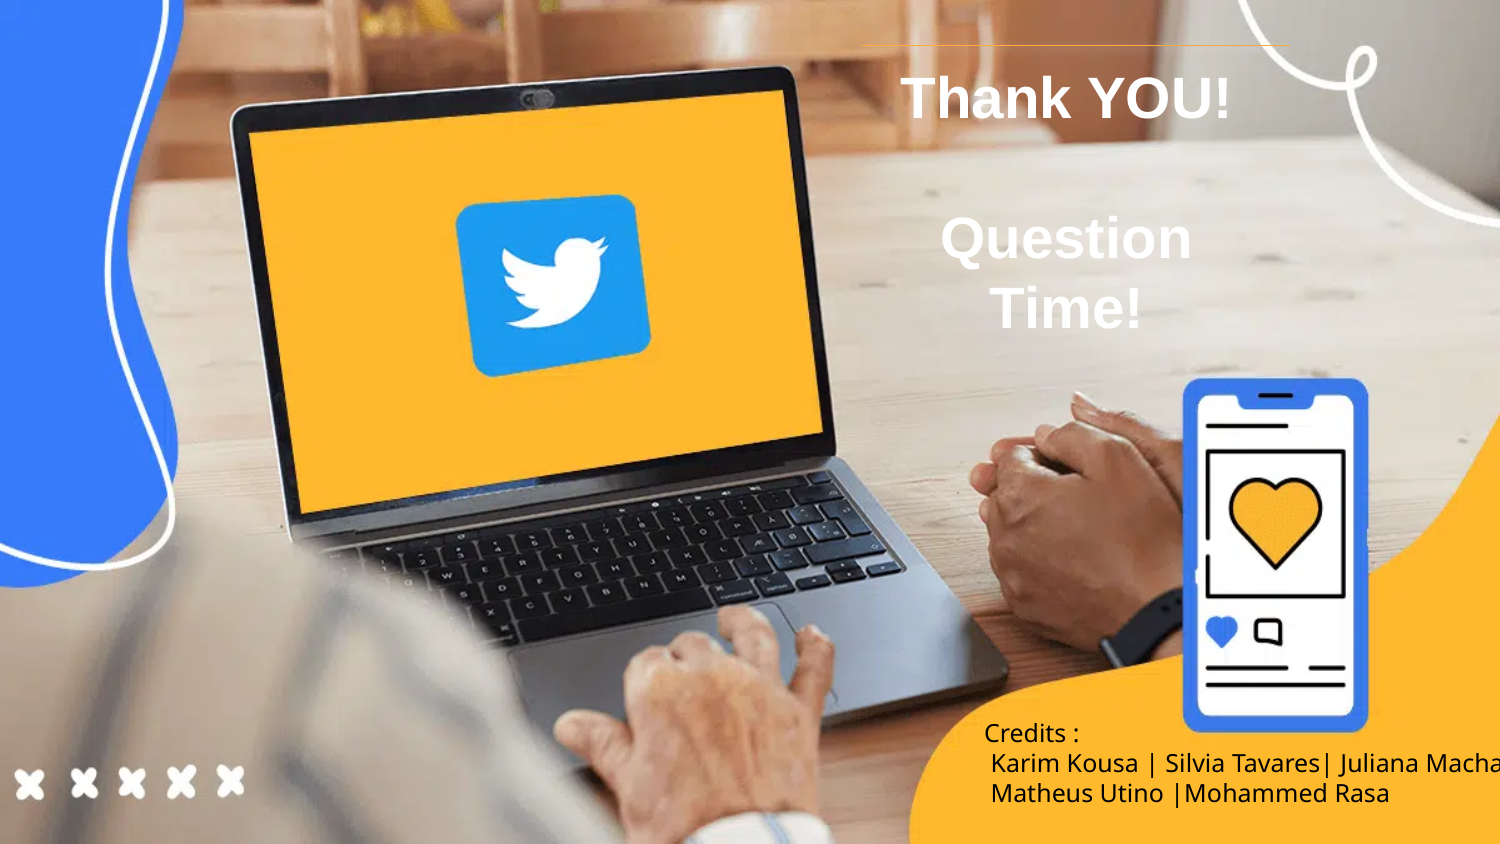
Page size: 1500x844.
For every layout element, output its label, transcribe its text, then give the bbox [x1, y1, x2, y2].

text_box Credits : Karim Kousa | Silvia Tavares| Juliana Machado Matheus Utino |Mohammed Rasa [969, 709, 1500, 844]
text_box Thank YOU! Question Time! [843, 45, 1290, 717]
picture [0, 0, 1500, 844]
